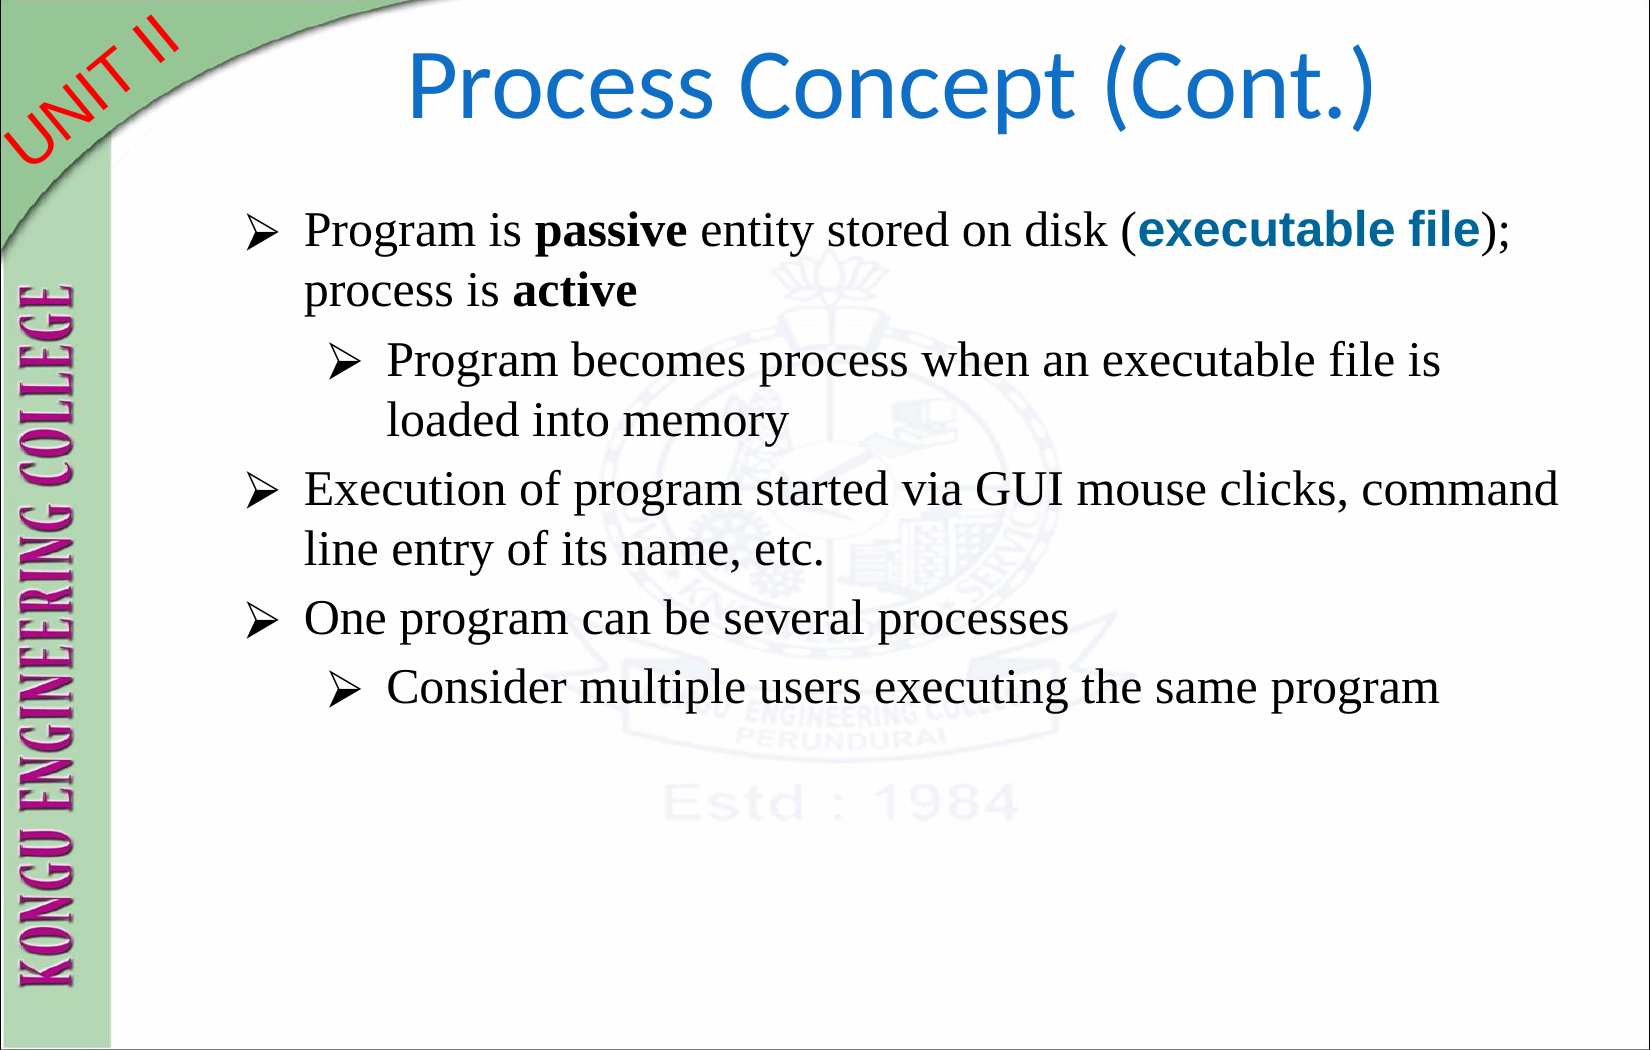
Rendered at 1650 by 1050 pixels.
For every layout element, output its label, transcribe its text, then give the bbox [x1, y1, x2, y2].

list Program is passive entity stored on disk (executable file); process is active Program becomes process when an executable file is loaded into memory Execution of program started via GUI mouse clicks, command line entry of its name, etc. One program can be several processes Consider multiple users executing the same program [206, 189, 1581, 893]
picture [0, 0, 1650, 1050]
title Process Concept (Cont.) [357, 50, 1429, 139]
